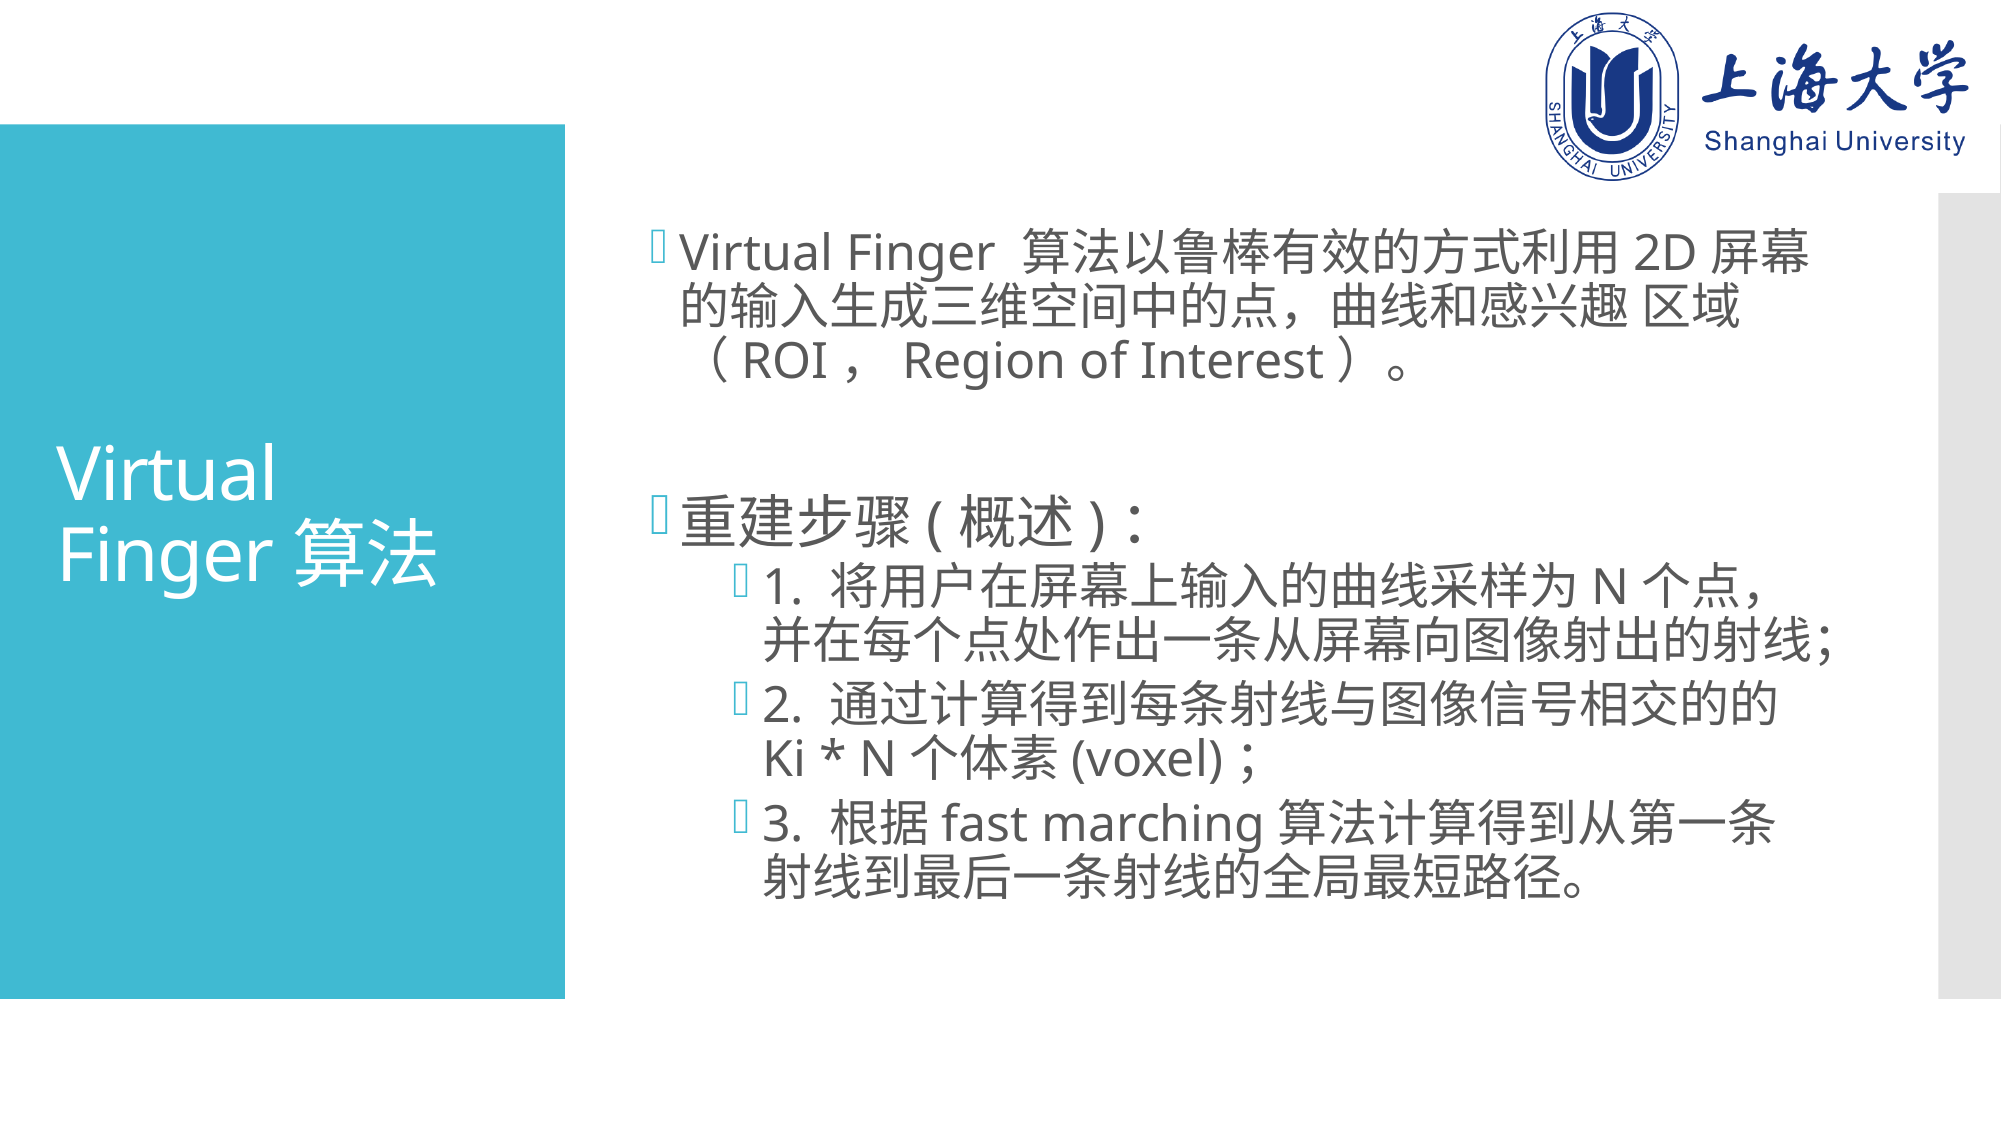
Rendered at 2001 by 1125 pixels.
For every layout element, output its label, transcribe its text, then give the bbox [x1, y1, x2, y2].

title Virtual Finger算法 [41, 184, 525, 940]
list Virtual Finger 算法以鲁棒有效的方式利用2D屏幕的输入生成三维空间中的点，曲线和感兴趣 区域（ROI，Region of Interest）。 重建步骤(概述)： 1. 将用户在屏幕上输入的曲线采样为N个点，并在每个点处作出一条从屏幕向图像射出的射线； 2. 通过计算得到每条射线与图像信号相交的的Ki * N个体素(voxel)； 3. 根据fast marching算法计算得到从第一条射线到最后一条射线的全局最短路径。 [634, 141, 1835, 982]
picture [1514, 0, 2000, 194]
